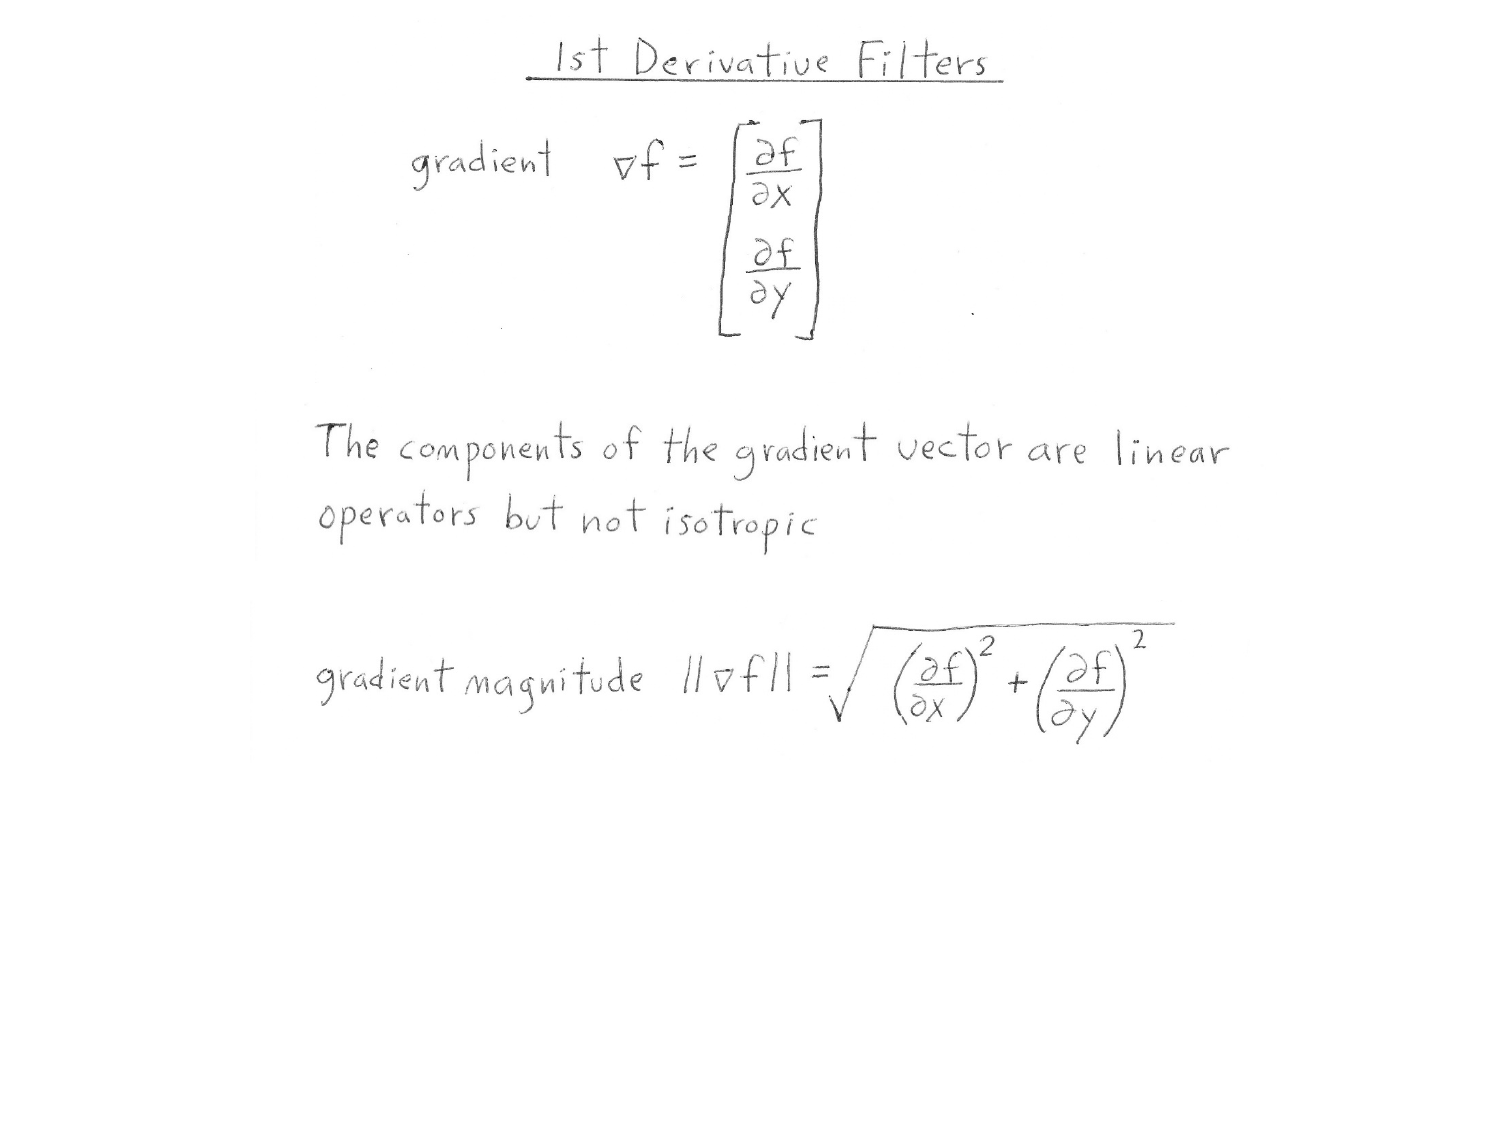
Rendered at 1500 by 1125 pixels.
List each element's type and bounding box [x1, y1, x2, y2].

picture [254, 389, 1283, 561]
picture [250, 599, 1250, 763]
picture [315, 14, 1112, 384]
